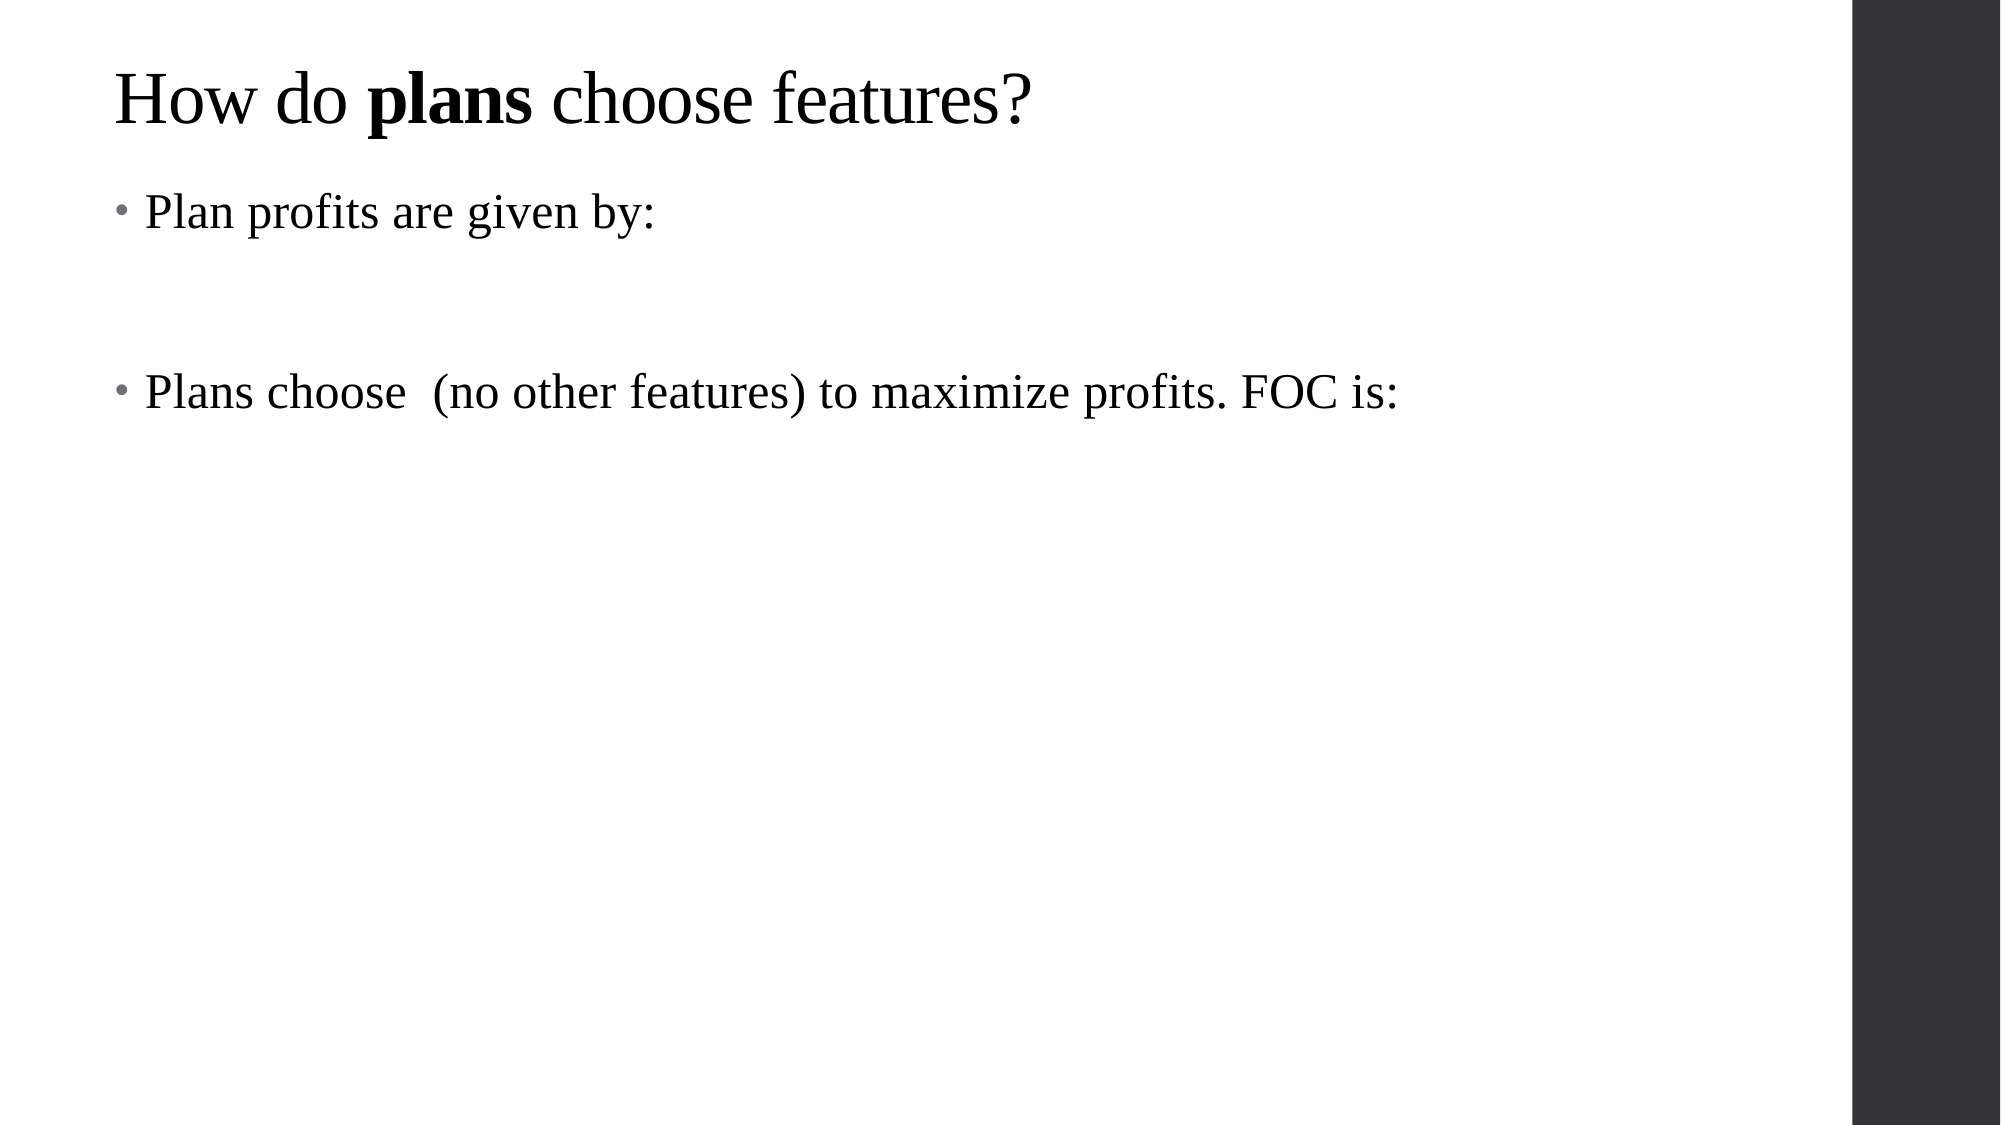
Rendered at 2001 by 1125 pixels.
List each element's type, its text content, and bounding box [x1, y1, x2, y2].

title How do plans choose features? [99, 44, 1813, 148]
